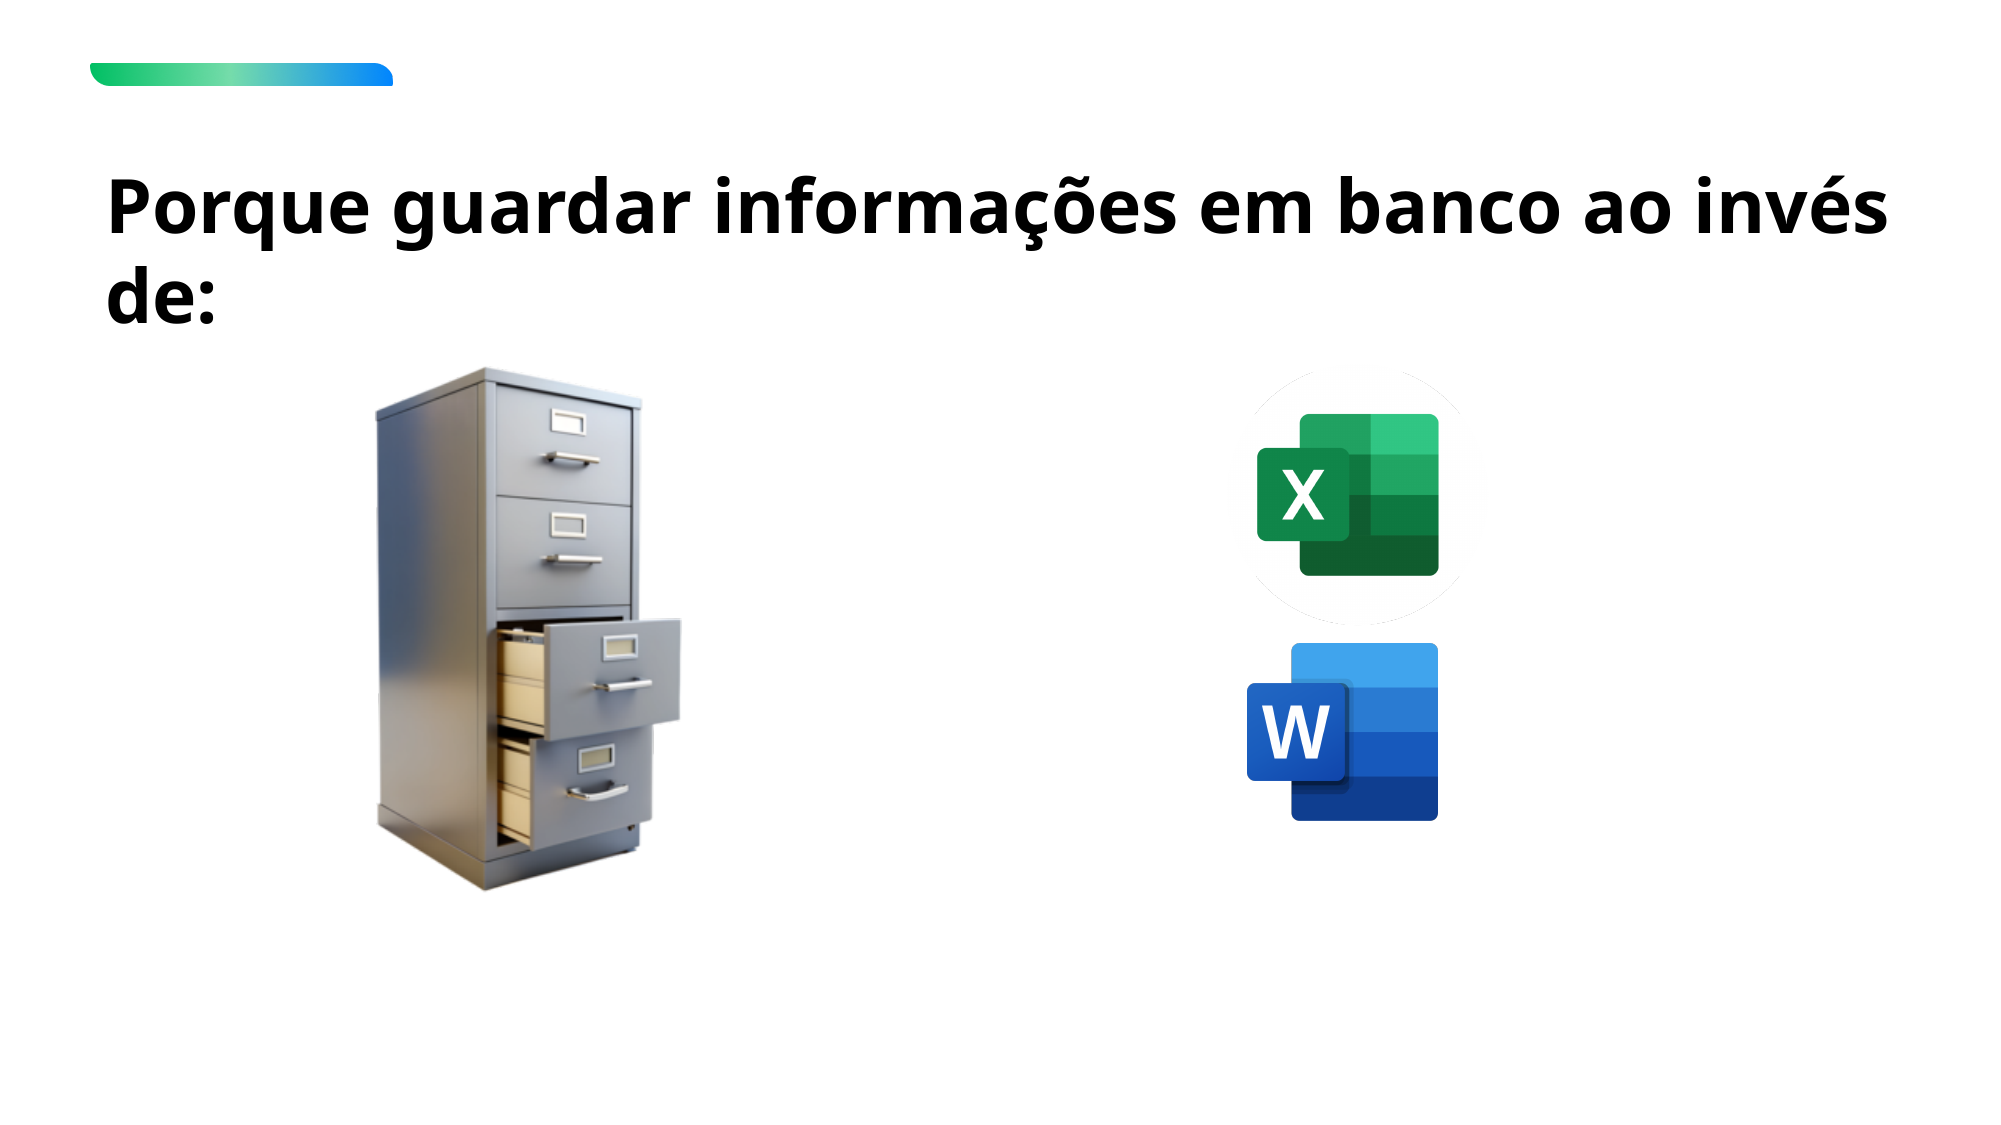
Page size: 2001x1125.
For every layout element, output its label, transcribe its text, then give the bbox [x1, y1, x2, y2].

picture [240, 347, 805, 912]
picture [1221, 358, 1495, 632]
text_box Porque guardar informações em banco ao invés de: [90, 151, 1922, 347]
picture [89, 63, 393, 87]
picture [1246, 643, 1438, 822]
